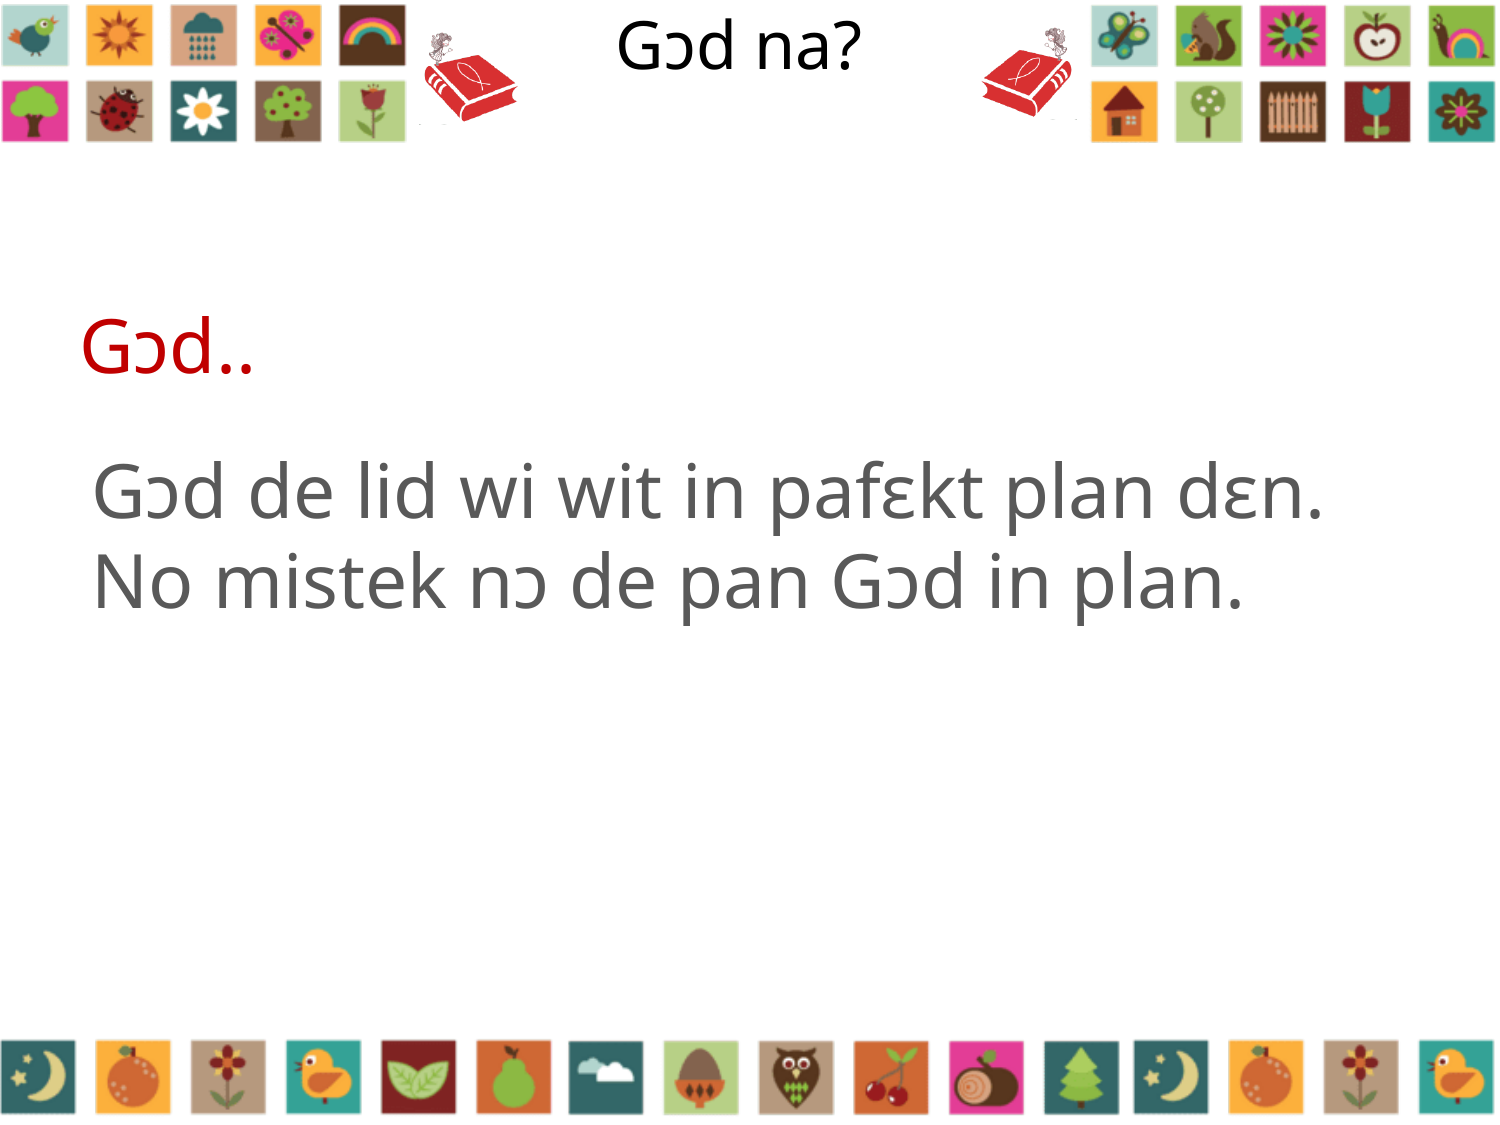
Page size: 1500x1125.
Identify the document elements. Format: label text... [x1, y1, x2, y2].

text_box Gɔd na? [414, 0, 1080, 91]
picture [950, 3, 1500, 150]
picture [0, 3, 550, 150]
text_box Gɔd.. [64, 290, 1412, 396]
text_box Gɔd de lid wi wit in pafɛkt plan dɛn. No mistek nɔ de pan Gɔd in plan. [76, 436, 1424, 632]
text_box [0, 1028, 1500, 1118]
